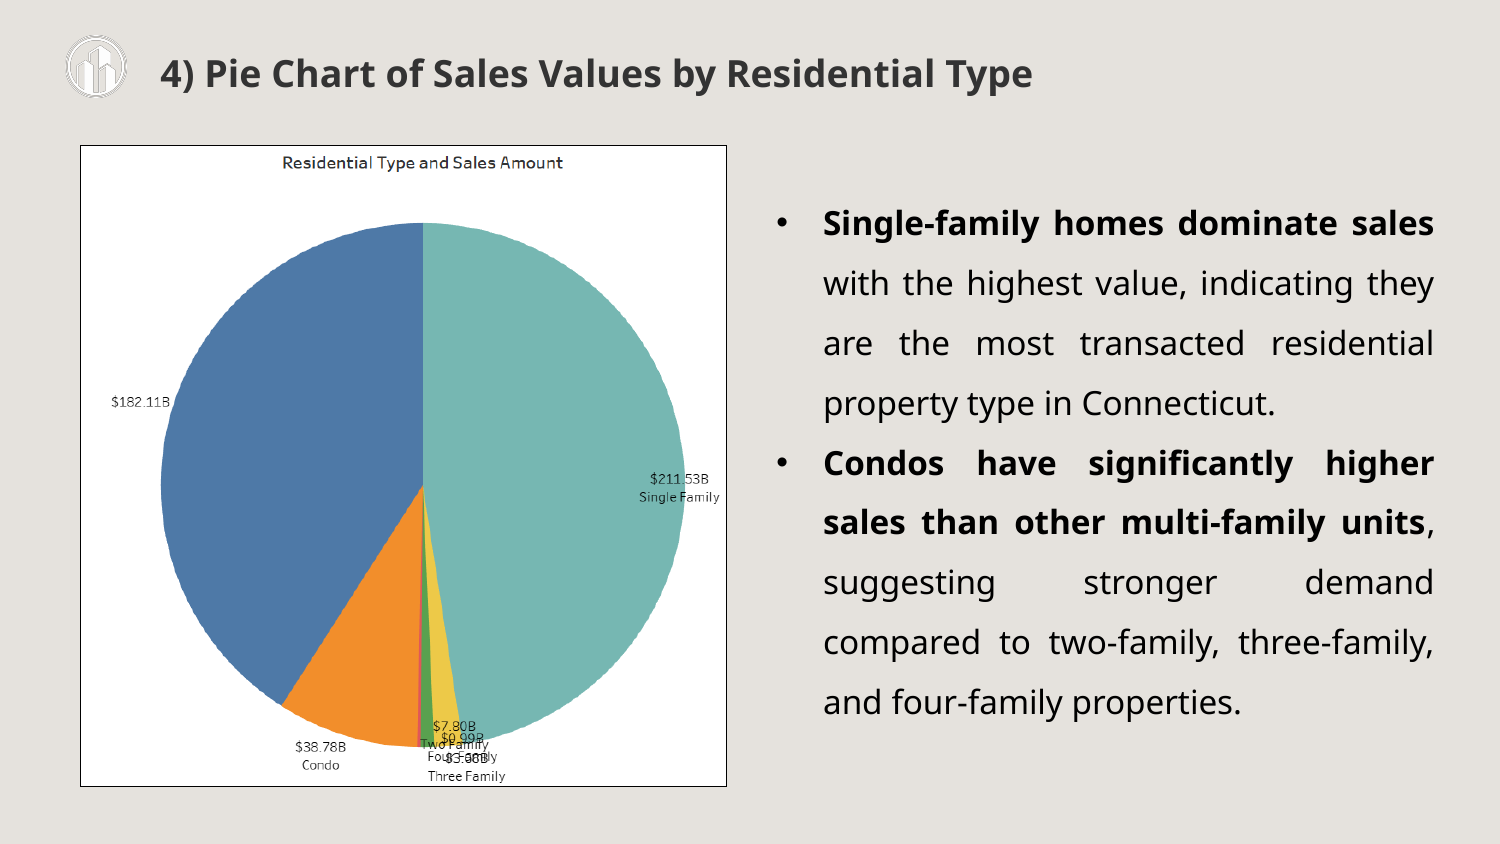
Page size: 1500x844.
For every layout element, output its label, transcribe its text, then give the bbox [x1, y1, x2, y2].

text_box Single-family homes dominate sales with the highest value, indicating they are the most transacted residential property type in Connecticut. Condos have significantly higher sales than other multi-family units, suggesting stronger demand compared to two-family, three-family, and four-family properties. [761, 175, 1451, 729]
text_box 4) Pie Chart of Sales Values by Residential Type [160, 49, 1363, 95]
text_box [65, 35, 127, 98]
picture [79, 145, 727, 787]
